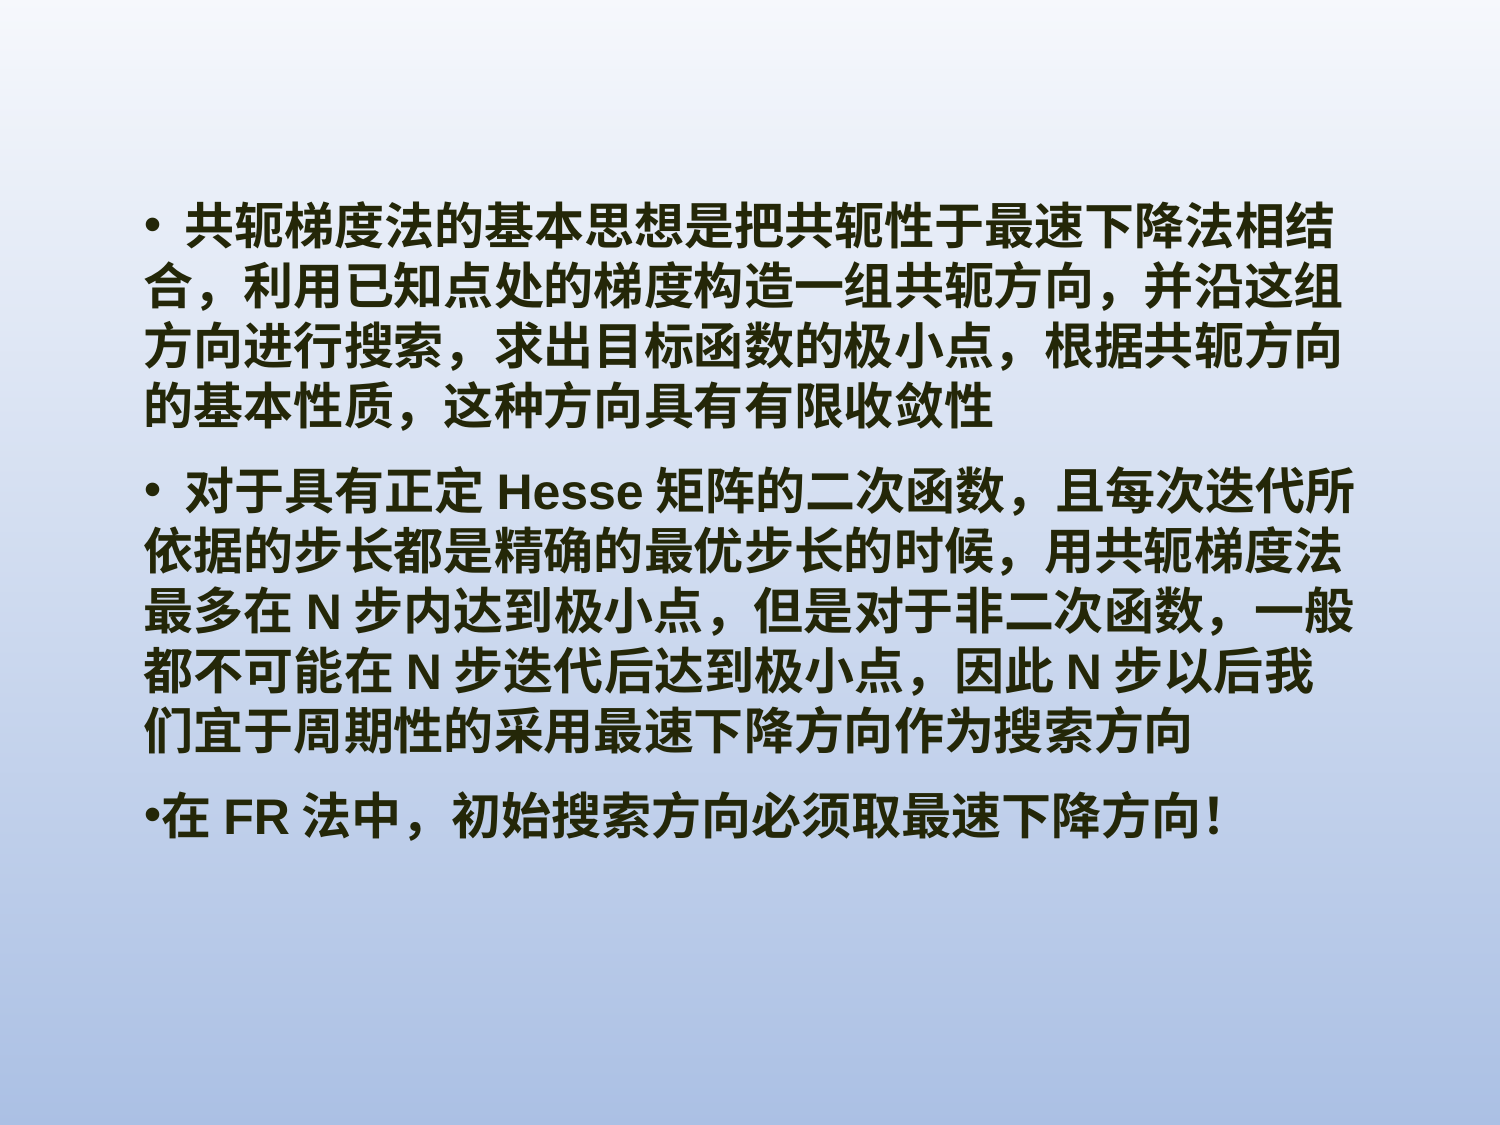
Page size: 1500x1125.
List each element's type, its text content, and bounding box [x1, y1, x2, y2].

text_box 共轭梯度法的基本思想是把共轭性于最速下降法相结合，利用已知点处的梯度构造一组共轭方向，并沿这组方向进行搜索，求出目标函数的极小点，根据共轭方向的基本性质，这种方向具有有限收敛性 对于具有正定Hesse矩阵的二次函数，且每次迭代所依据的步长都是精确的最优步长的时候，用共轭梯度法最多在N步内达到极小点，但是对于非二次函数，一般都不可能在N步迭代后达到极小点，因此N步以后我们宜于周期性的采用最速下降方向作为搜索方向 在FR法中，初始搜索方向必须取最速下降方向！ [129, 186, 1371, 951]
